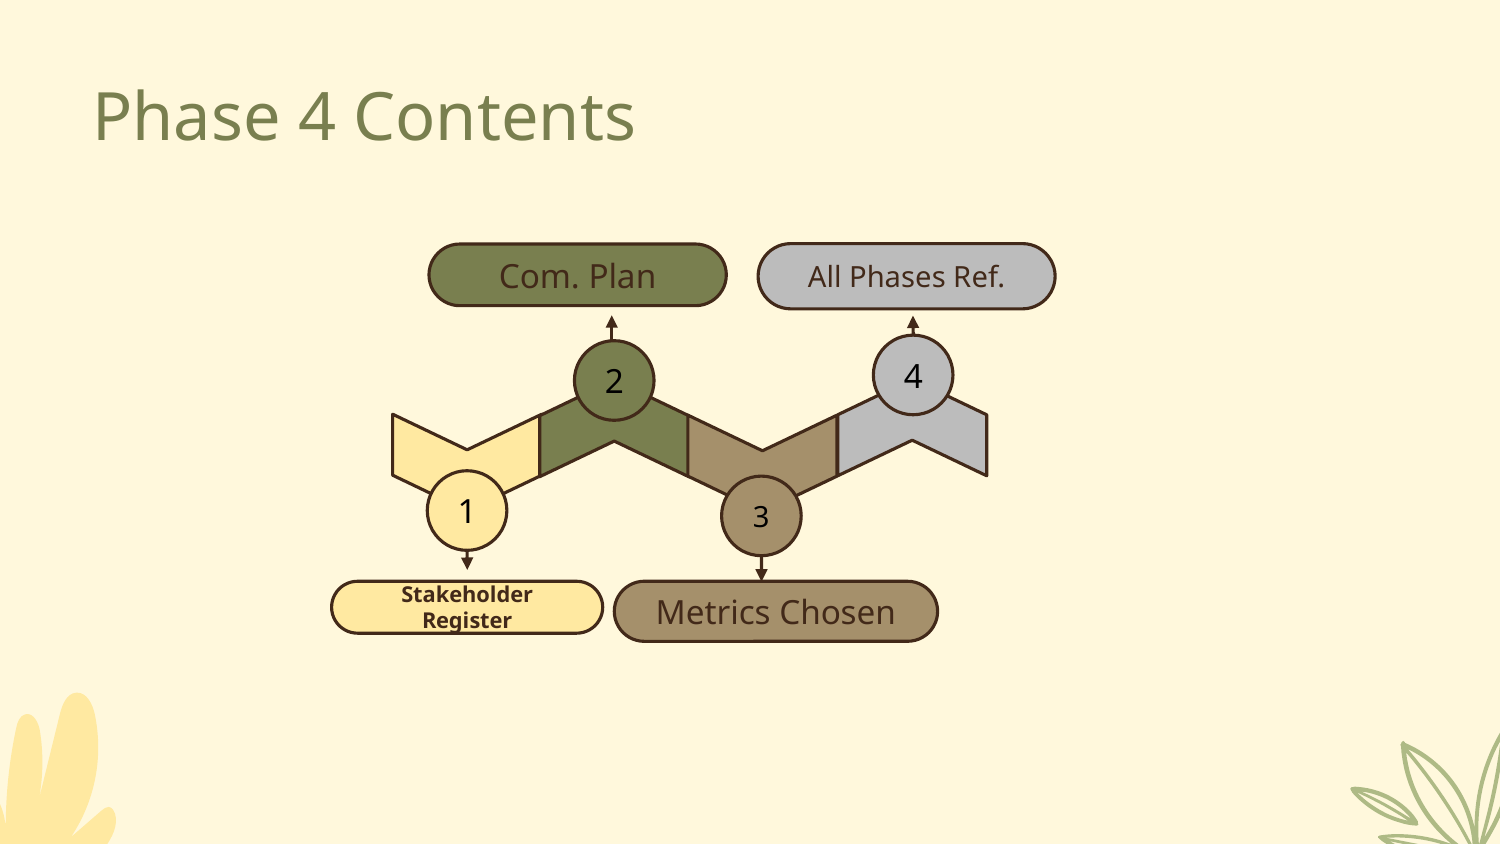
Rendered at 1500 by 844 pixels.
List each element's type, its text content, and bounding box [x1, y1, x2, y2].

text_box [331, 581, 604, 718]
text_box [837, 334, 987, 476]
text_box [539, 414, 685, 477]
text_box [392, 413, 542, 551]
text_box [613, 580, 1470, 844]
title Phase 4 Contents [77, 58, 1341, 156]
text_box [757, 131, 1056, 309]
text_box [428, 243, 727, 406]
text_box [687, 414, 838, 556]
